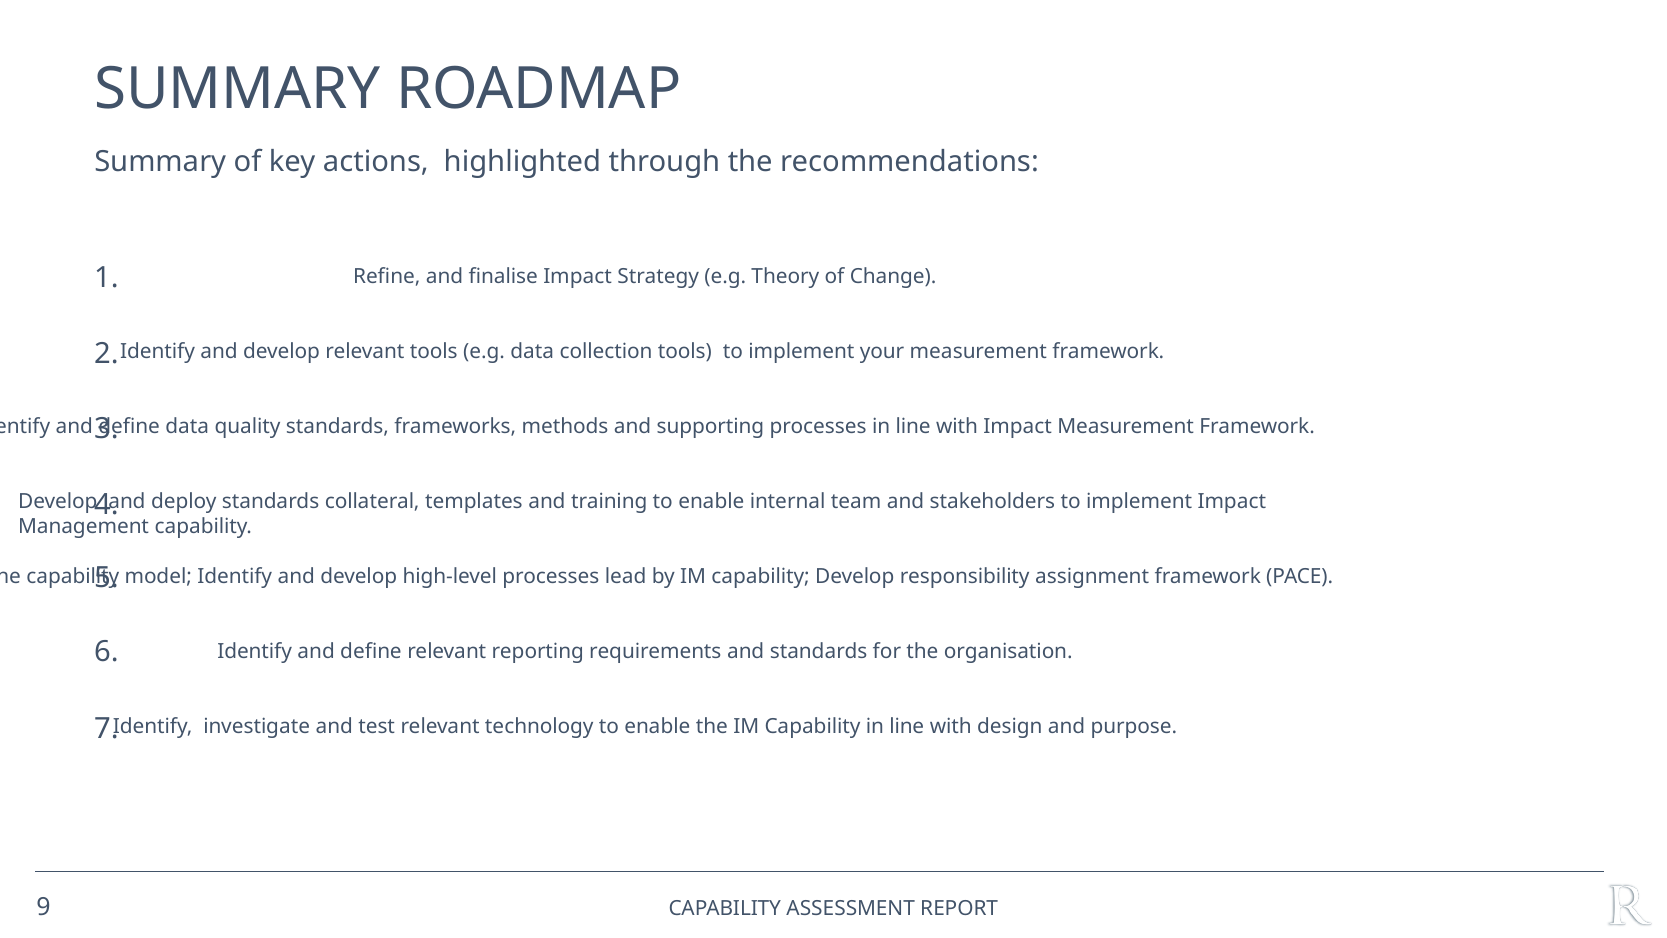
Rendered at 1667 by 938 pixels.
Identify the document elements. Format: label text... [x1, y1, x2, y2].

text_box Identify and define data quality standards, frameworks, methods and supporting processes in line with Impact Measurement Framework. [0, 405, 74, 445]
text_box Develop and deploy standards collateral, templates and training to enable internal team and stakeholders to implement Impact Management capability. [158, 479, 1287, 545]
text_box Refine, and finalise Impact Strategy (e.g. Theory of Change). [338, 255, 952, 295]
text_box Develop and deploy standards collateral, templates and training to enable internal team and stakeholders to implement Impact Management capability. [3, 479, 74, 545]
text_box Identify and develop relevant tools (e.g. data collection tools) to implement your measurement framework. [158, 330, 1185, 370]
slide_number 9 [7, 882, 80, 933]
text_box Identify and define relevant reporting requirements and standards for the organisation. [202, 630, 1088, 670]
text_box Identify, investigate and test relevant technology to enable the IM Capability in line with design and purpose. [158, 705, 1192, 745]
title SUMMARY Roadmap [79, 25, 1588, 135]
list Summary of key actions, highlighted through the recommendations: [79, 135, 1588, 191]
text_box Define capability model; Identify and develop high-level processes lead by IM capability; Develop responsibility assignment framework (PACE). [158, 555, 1348, 595]
list Capability ASSESSMENT Report [412, 882, 1254, 932]
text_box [79, 250, 154, 753]
picture [1605, 882, 1654, 928]
text_box Define capability model; Identify and develop high-level processes lead by IM capability; Develop responsibility assignment framework (PACE). [0, 555, 74, 595]
text_box Identify and define data quality standards, frameworks, methods and supporting processes in line with Impact Measurement Framework. [158, 405, 1330, 445]
